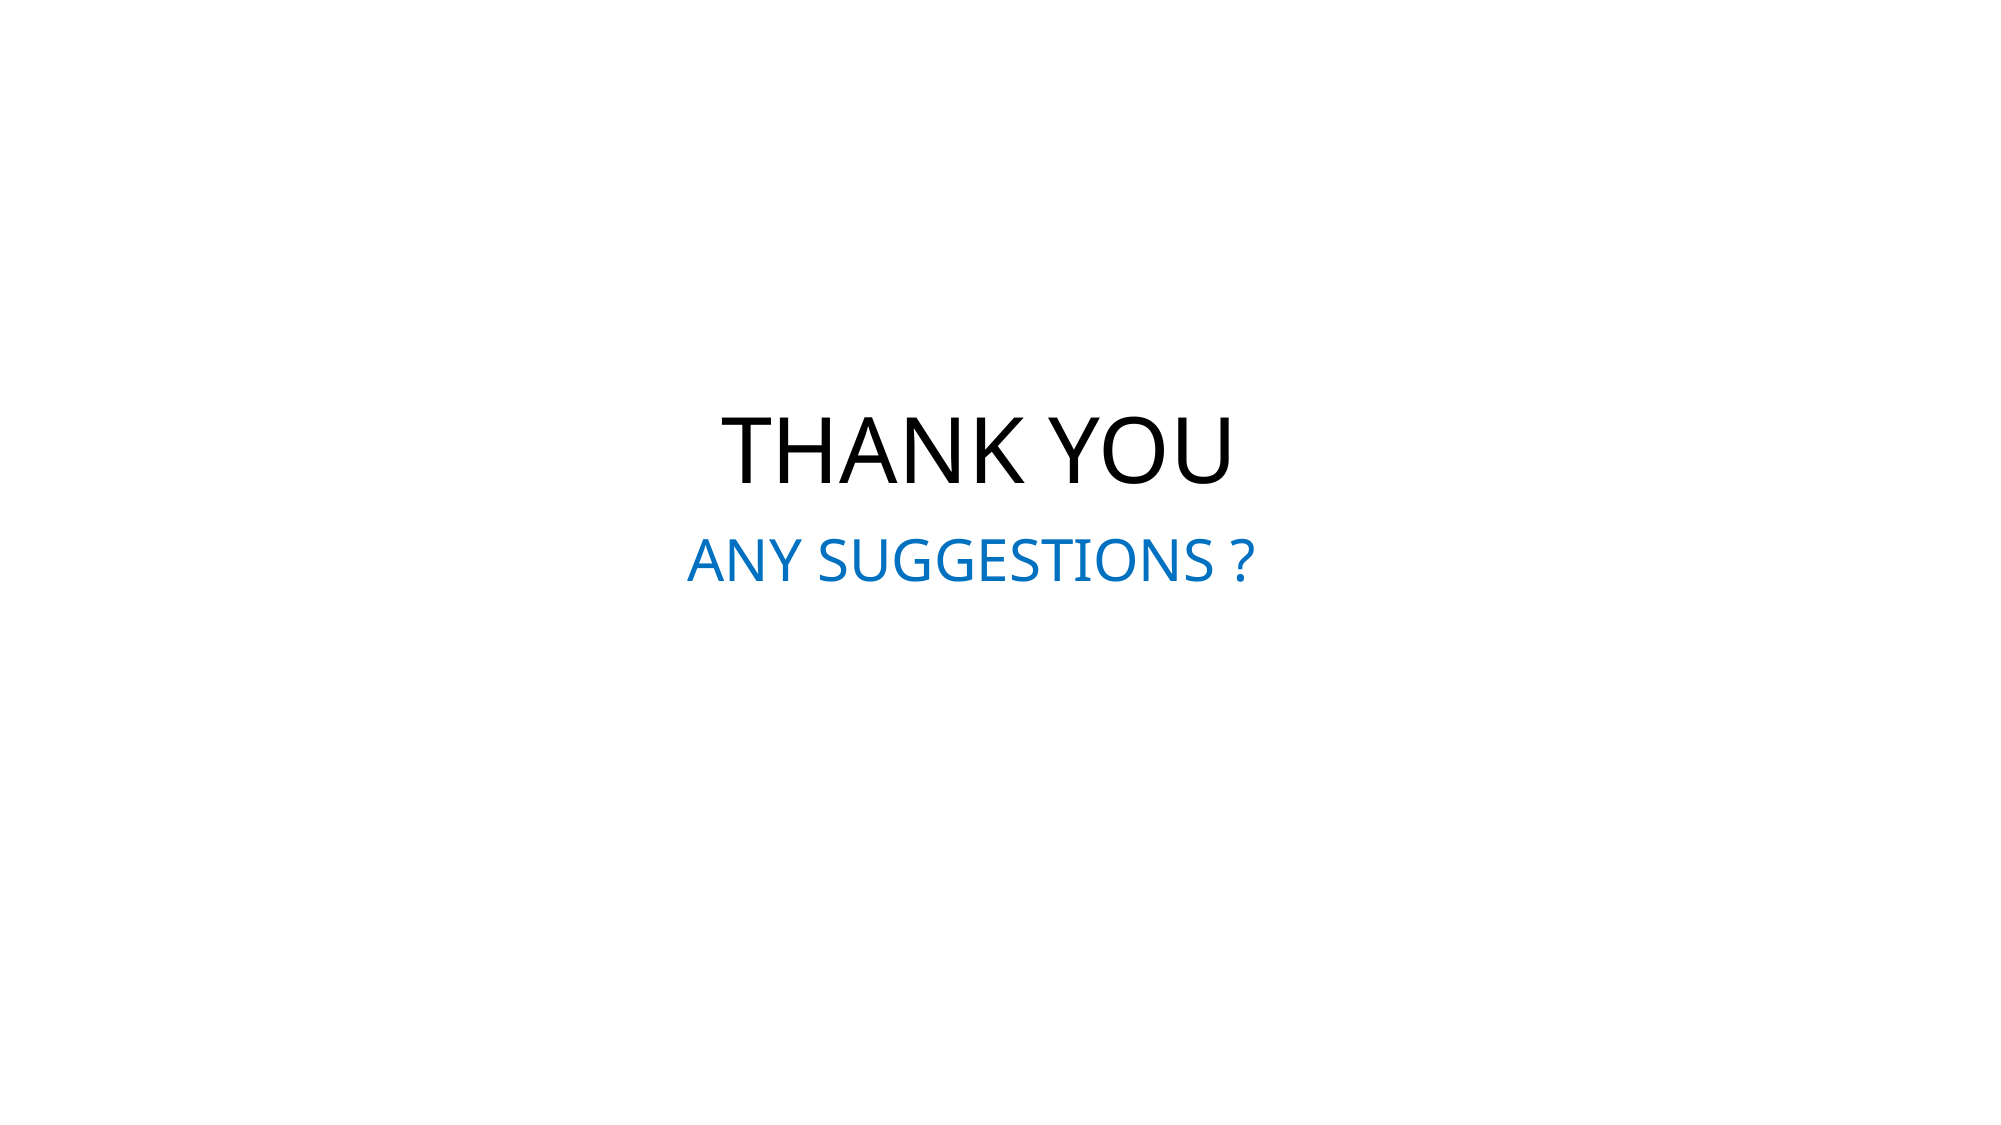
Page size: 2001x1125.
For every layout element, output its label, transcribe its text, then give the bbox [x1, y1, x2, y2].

text_box ANY SUGGESTIONS ? [672, 507, 1328, 618]
title THANK YOU [706, 345, 1304, 507]
